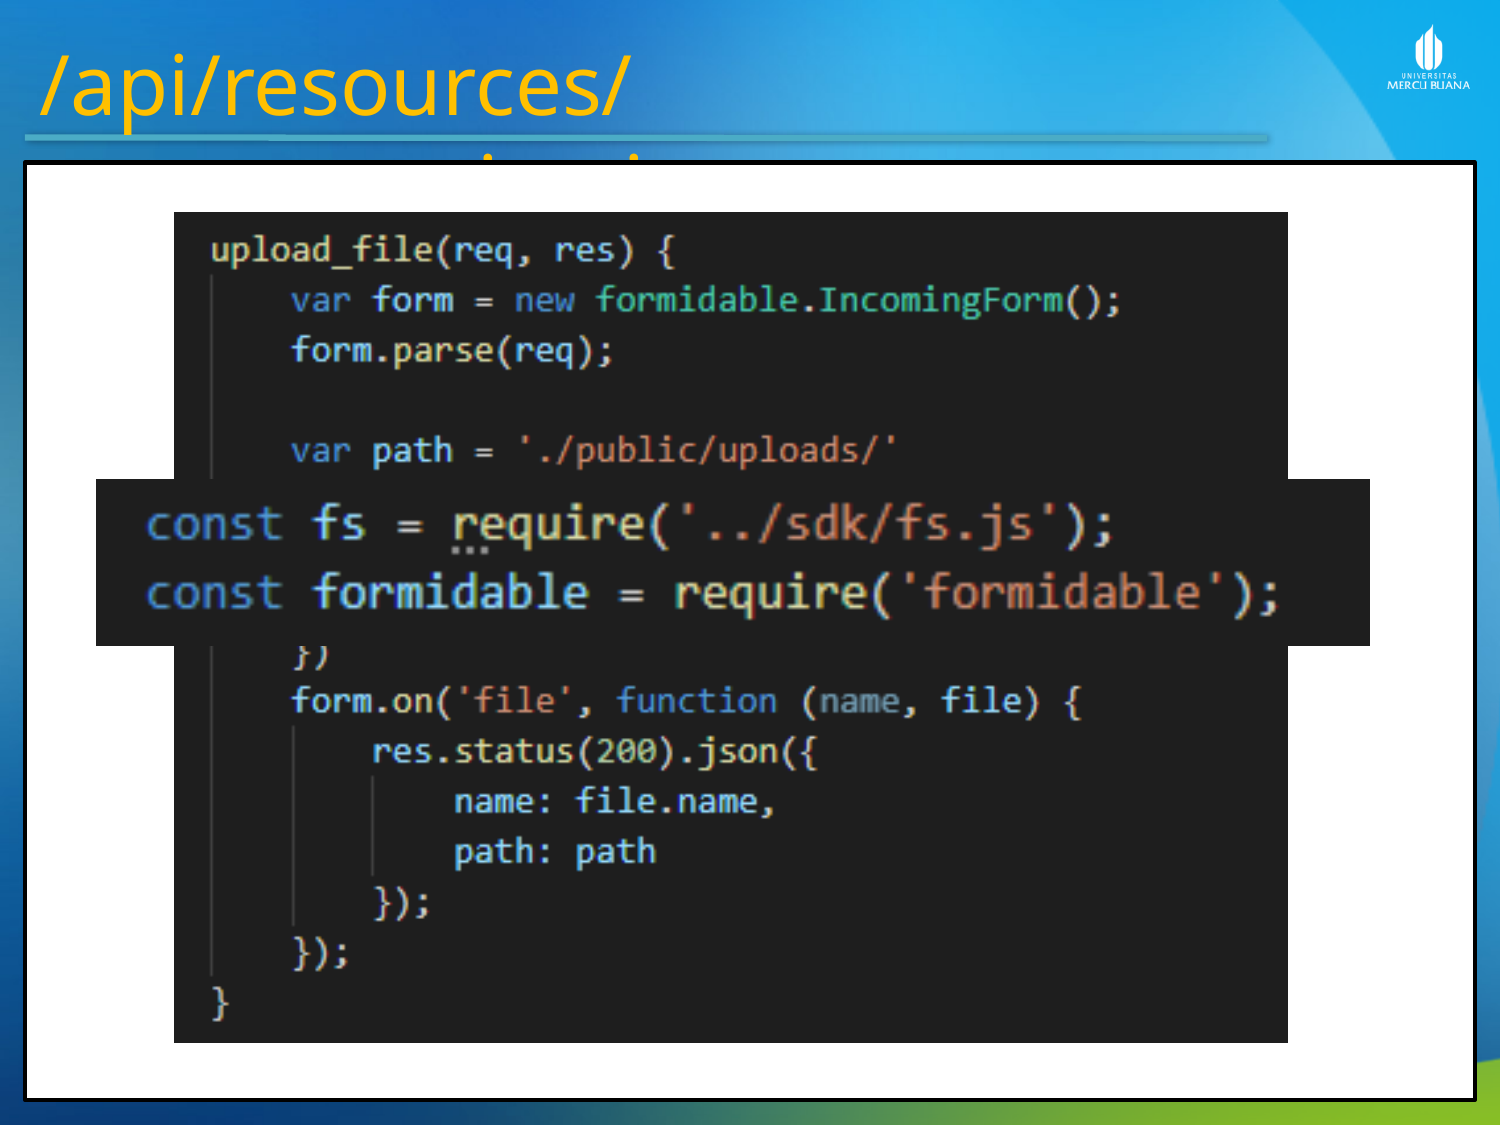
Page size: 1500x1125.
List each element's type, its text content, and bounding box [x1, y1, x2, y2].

text_box [23, 160, 1477, 1102]
list /api/resources/conversation.js [24, 24, 1213, 150]
picture [0, 0, 1500, 1125]
